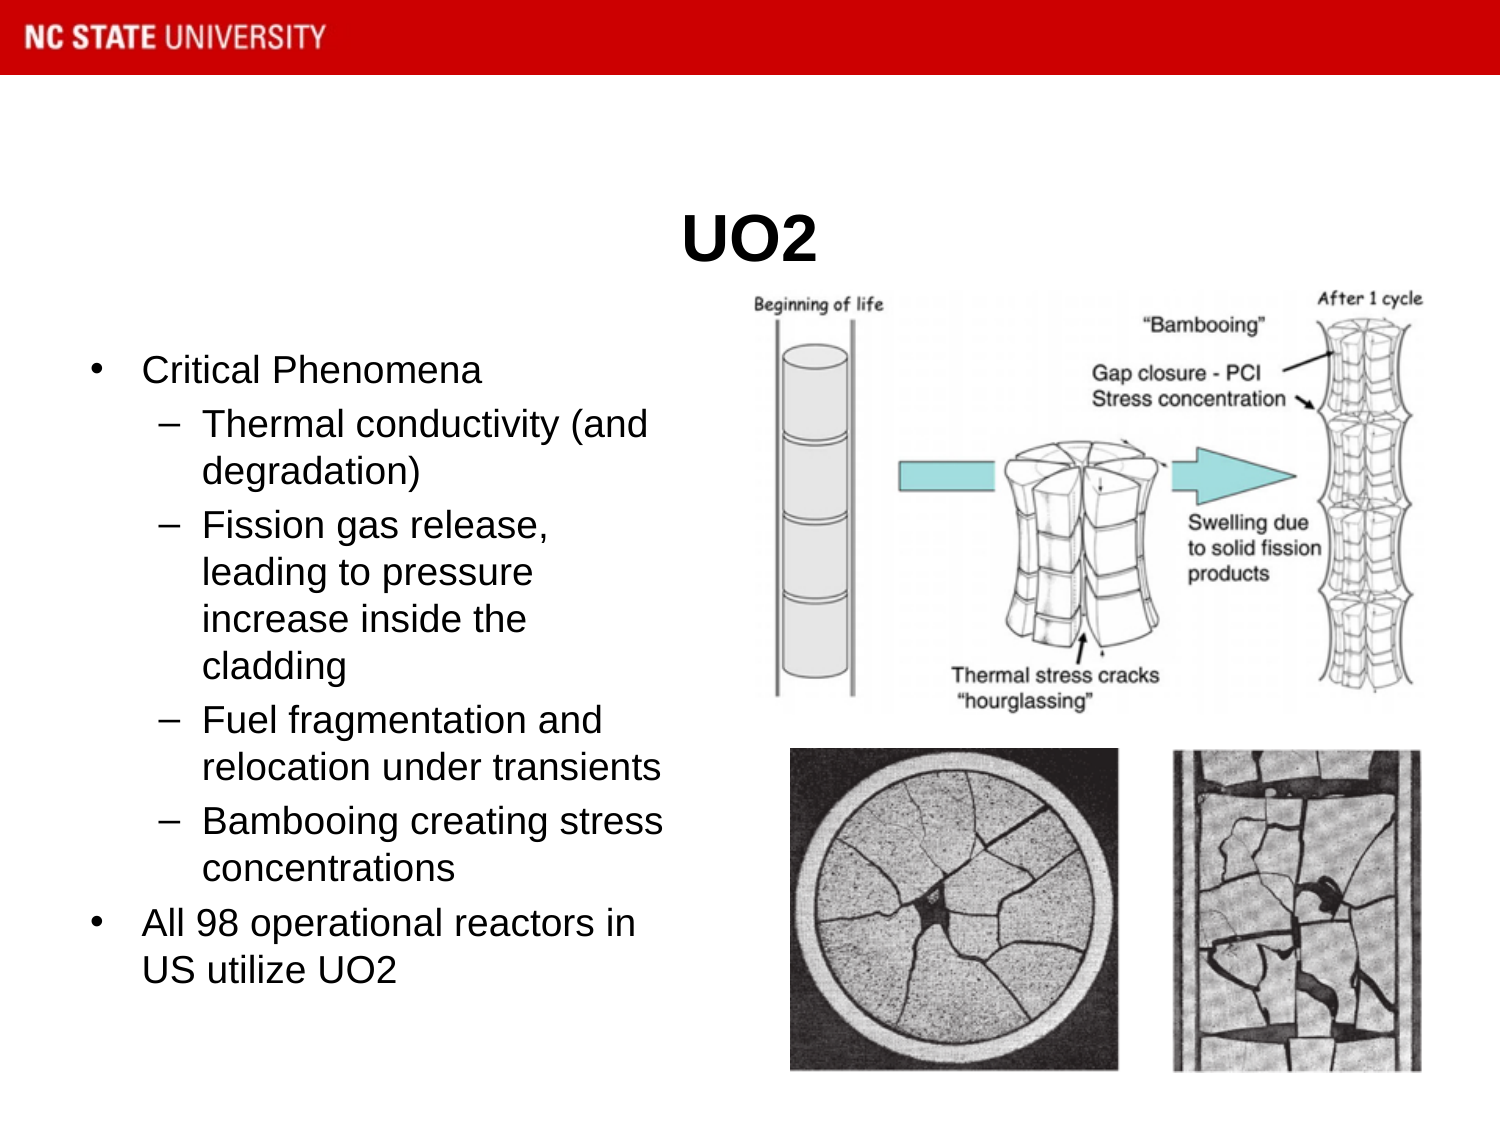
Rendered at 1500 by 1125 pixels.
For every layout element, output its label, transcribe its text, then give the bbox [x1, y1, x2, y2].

list Critical Phenomena Thermal conductivity (and degradation) Fission gas release, leading to pressure increase inside the cladding Fuel fragmentation and relocation under transients Bambooing creating stress concentrations All 98 operational reactors in US utilize UO2 [75, 336, 693, 1005]
picture [790, 747, 1426, 1073]
picture [753, 289, 1426, 715]
picture [0, 0, 1500, 75]
title UO2 [75, 147, 1425, 323]
